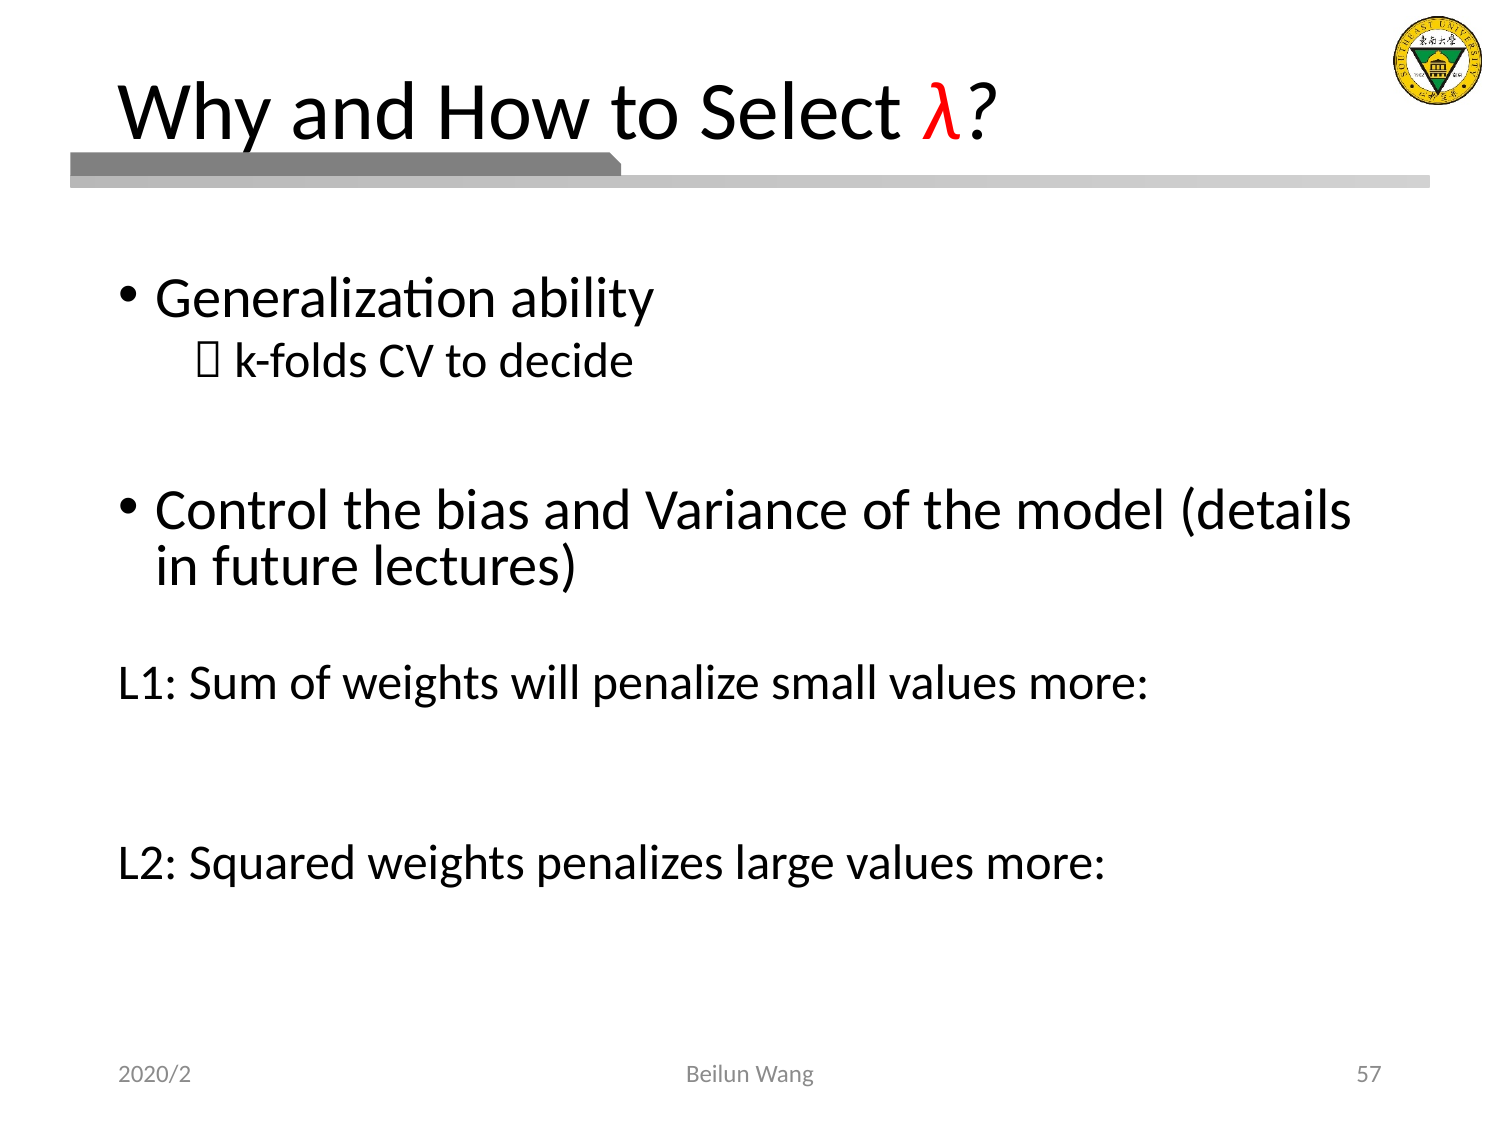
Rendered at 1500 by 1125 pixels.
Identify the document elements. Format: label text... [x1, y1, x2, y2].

slide_number 57 [1059, 1042, 1397, 1103]
text_box L1: Sum of weights will penalize small values more: L2: Squared weights penalizes large values more: [103, 641, 1176, 897]
slide_number 2020/2 [103, 1042, 441, 1103]
footer Beilun Wang [496, 1042, 1004, 1103]
picture [1393, 16, 1482, 105]
title Why and How to Select λ? [103, 59, 1361, 156]
